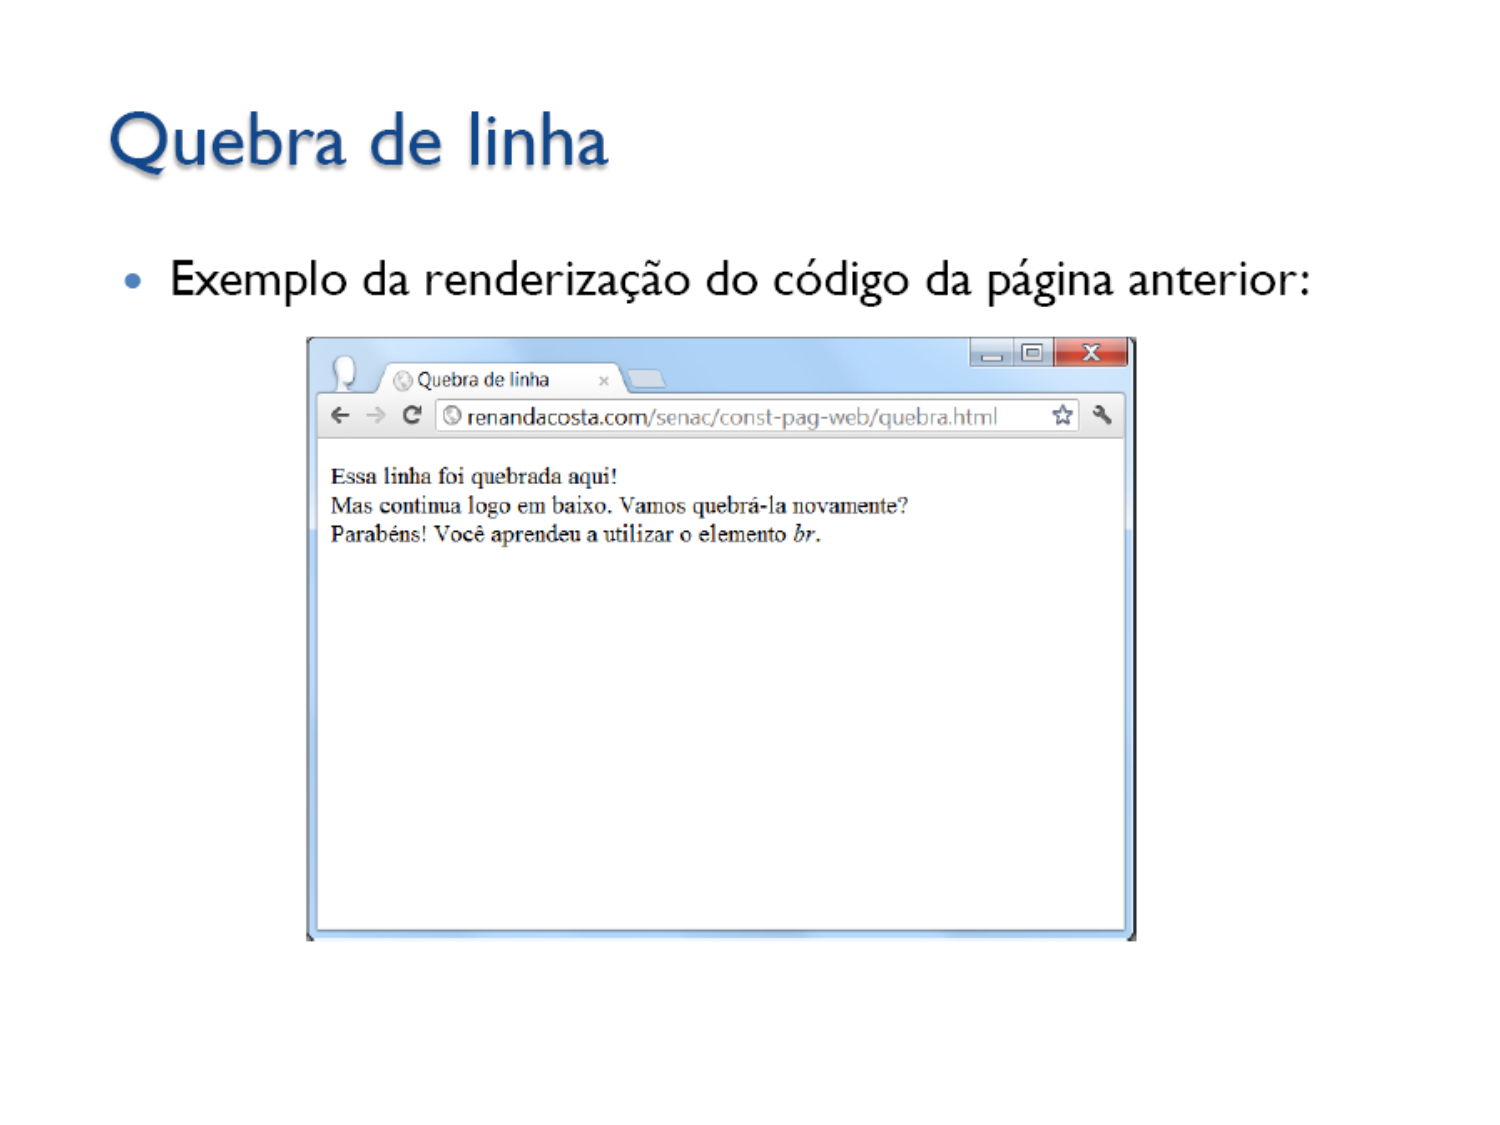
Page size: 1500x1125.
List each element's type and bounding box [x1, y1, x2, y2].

picture [81, 105, 1339, 965]
